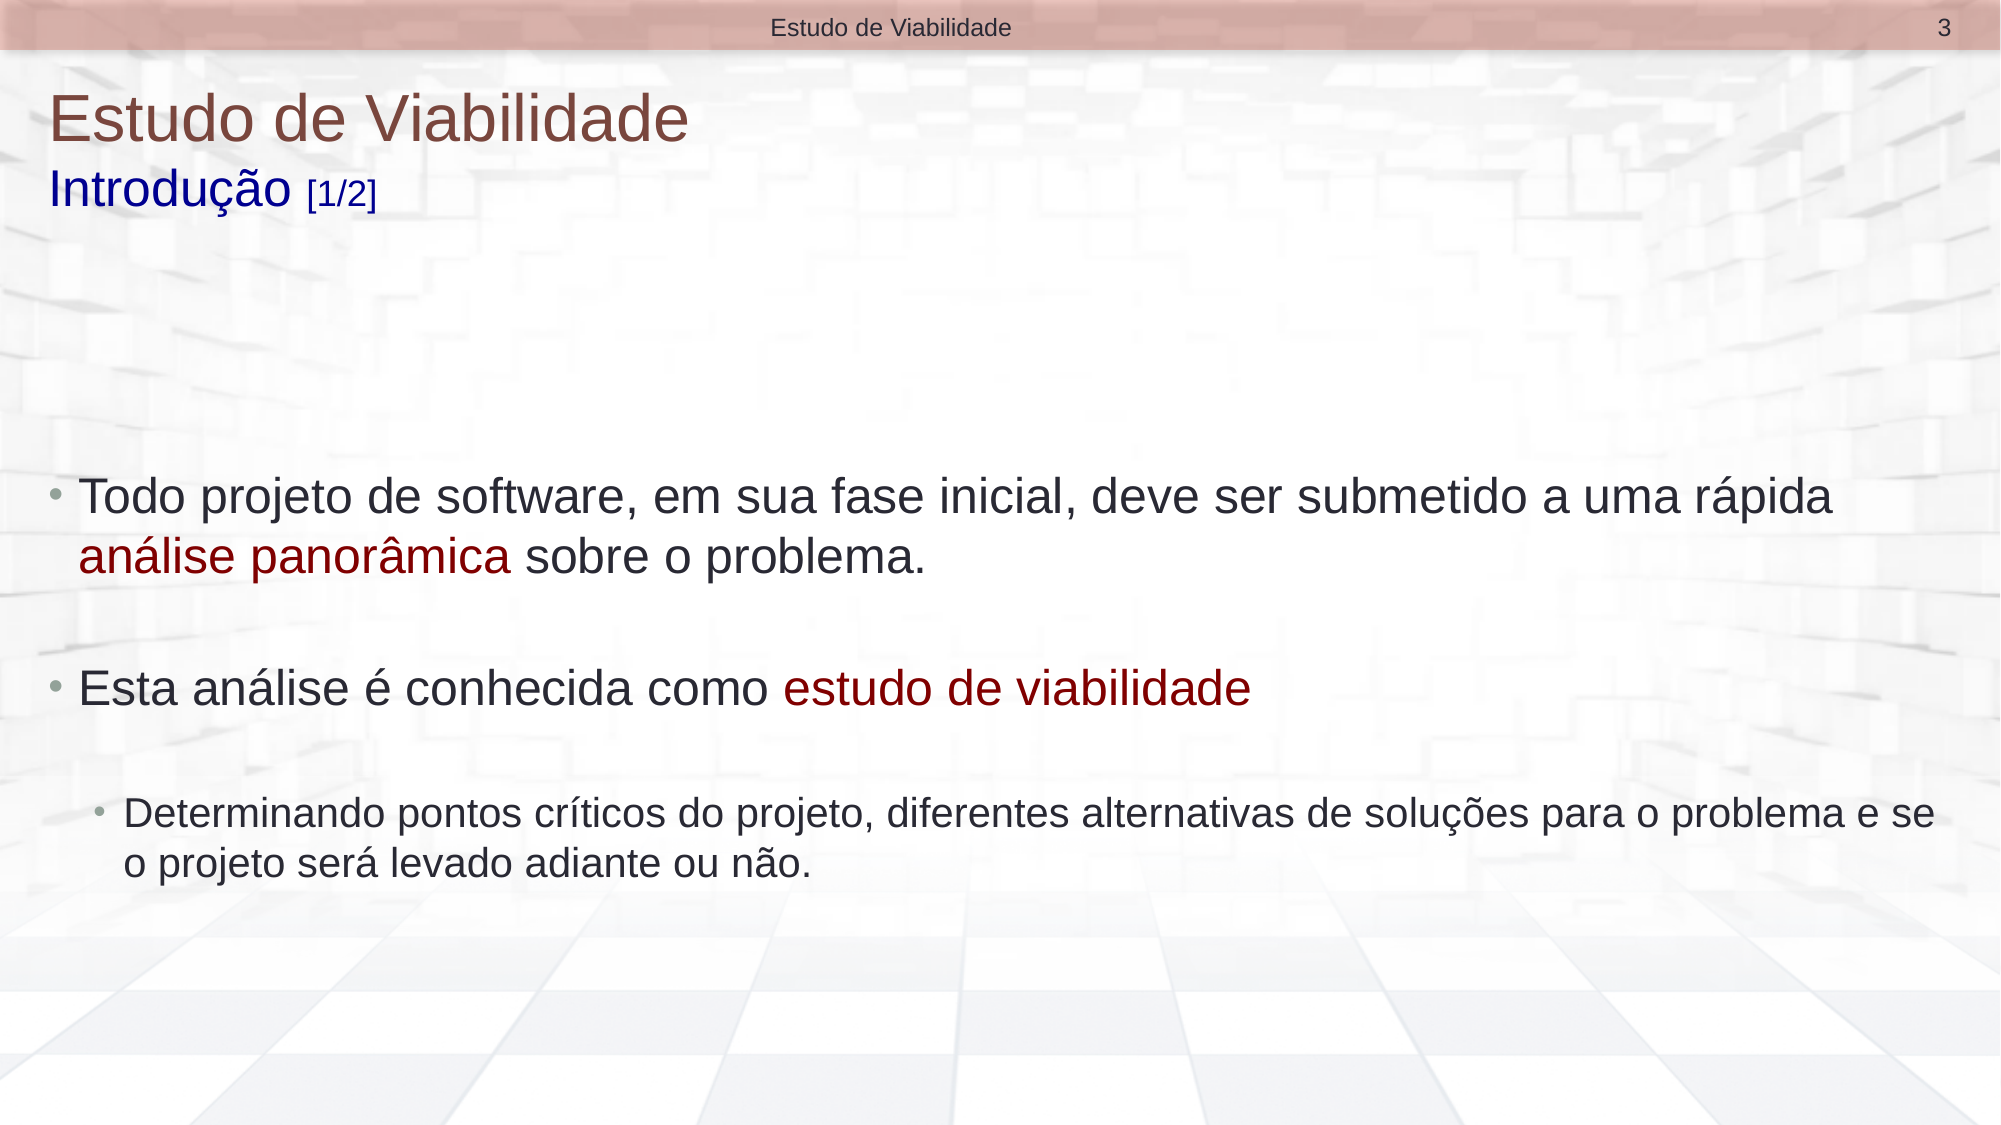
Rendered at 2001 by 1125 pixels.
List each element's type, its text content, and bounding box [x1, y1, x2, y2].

picture [0, 776, 2000, 1125]
title Estudo de Viabilidade Introdução [1/2] [33, 66, 1967, 225]
slide_number 3 [1783, 3, 1967, 50]
footer Estudo de Viabilidade [33, 3, 1750, 50]
list Todo projeto de software, em sua fase inicial, deve ser submetido a uma rápida análise panorâmica sobre o problema. Esta análise é conhecida como estudo de viabilidade Determinando pontos críticos do projeto, diferentes alternativas de soluções para o problema e se o projeto será levado adiante ou não. [33, 249, 1967, 1100]
